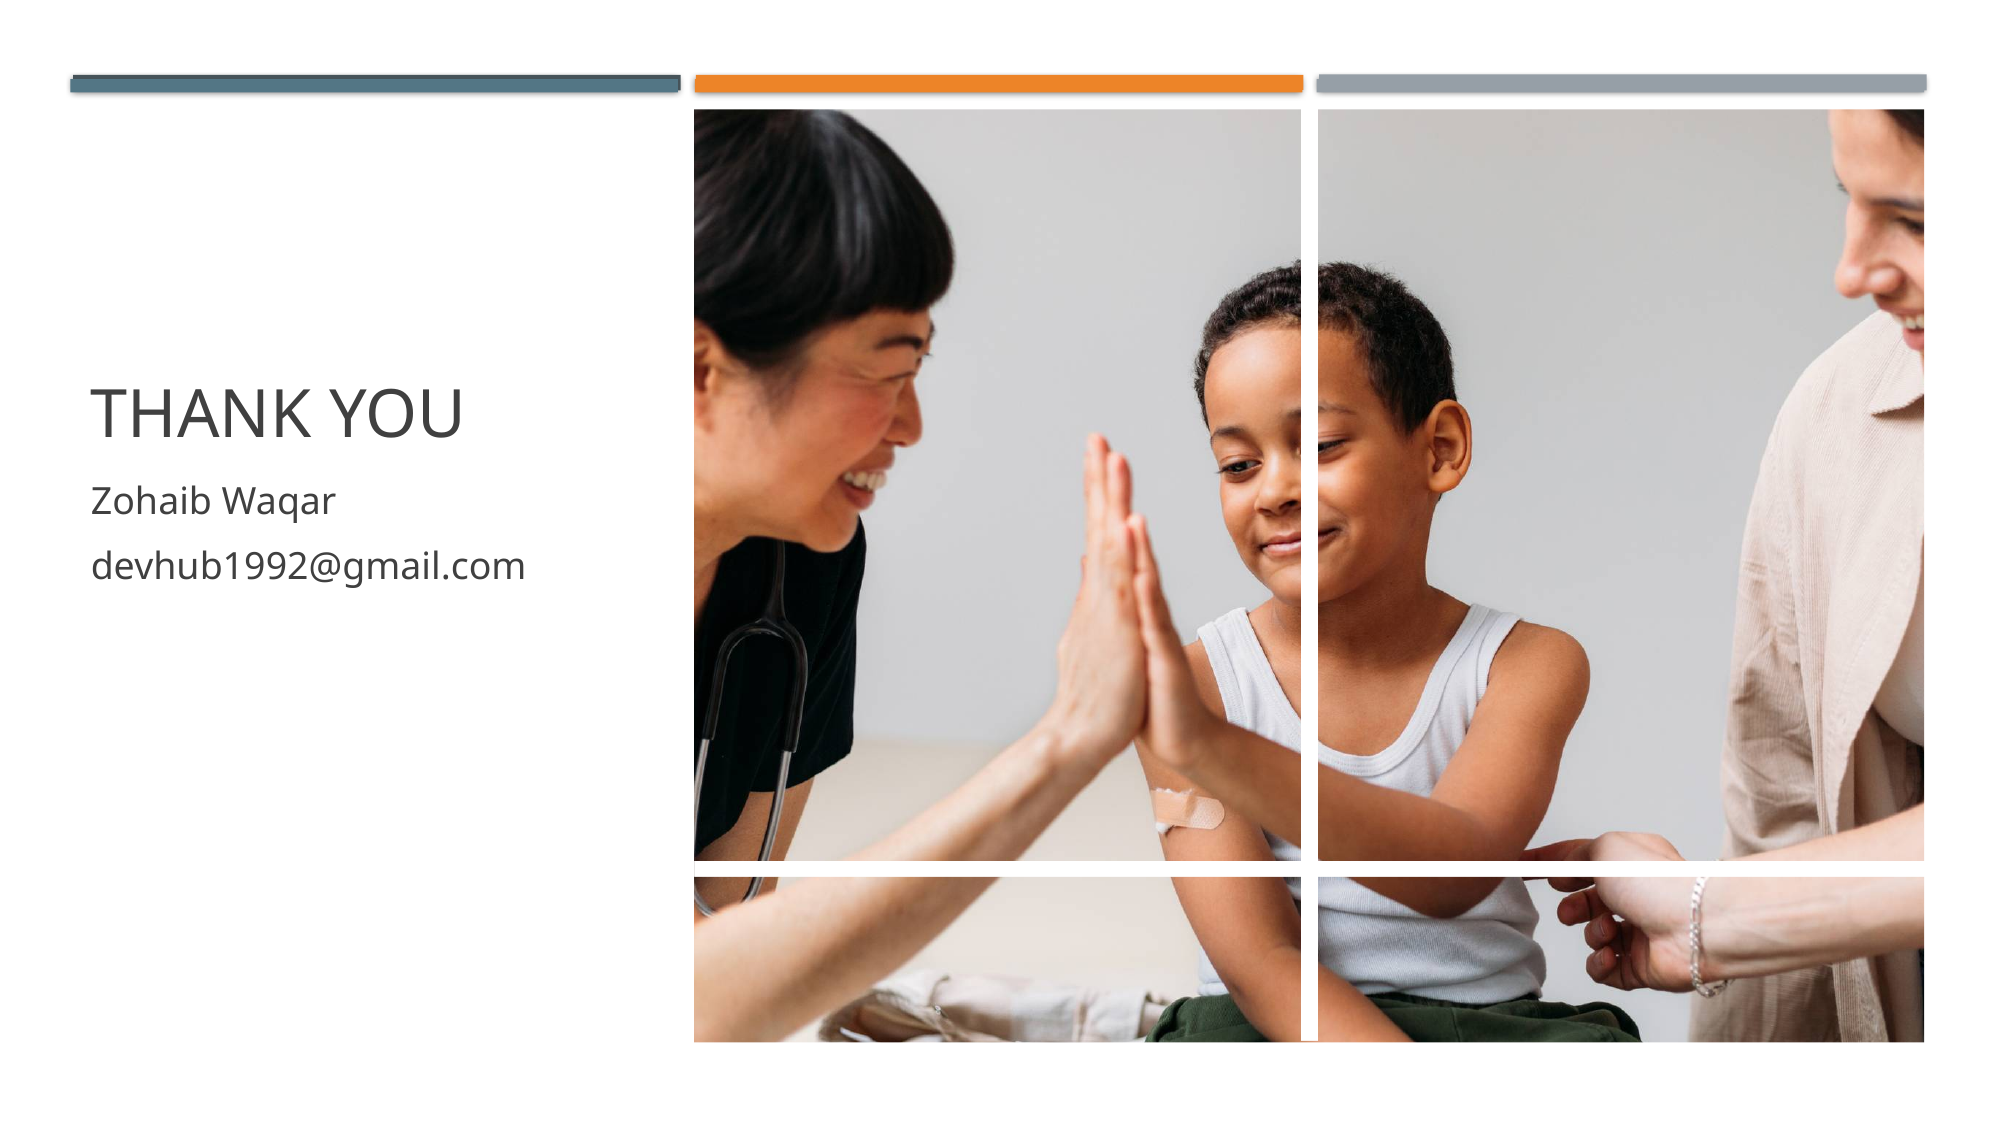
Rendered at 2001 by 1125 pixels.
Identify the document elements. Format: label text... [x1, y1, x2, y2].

list Zohaib Waqar devhub1992@gmail.com [75, 469, 679, 1043]
title Thank you [75, 109, 679, 459]
picture [693, 108, 1925, 1043]
